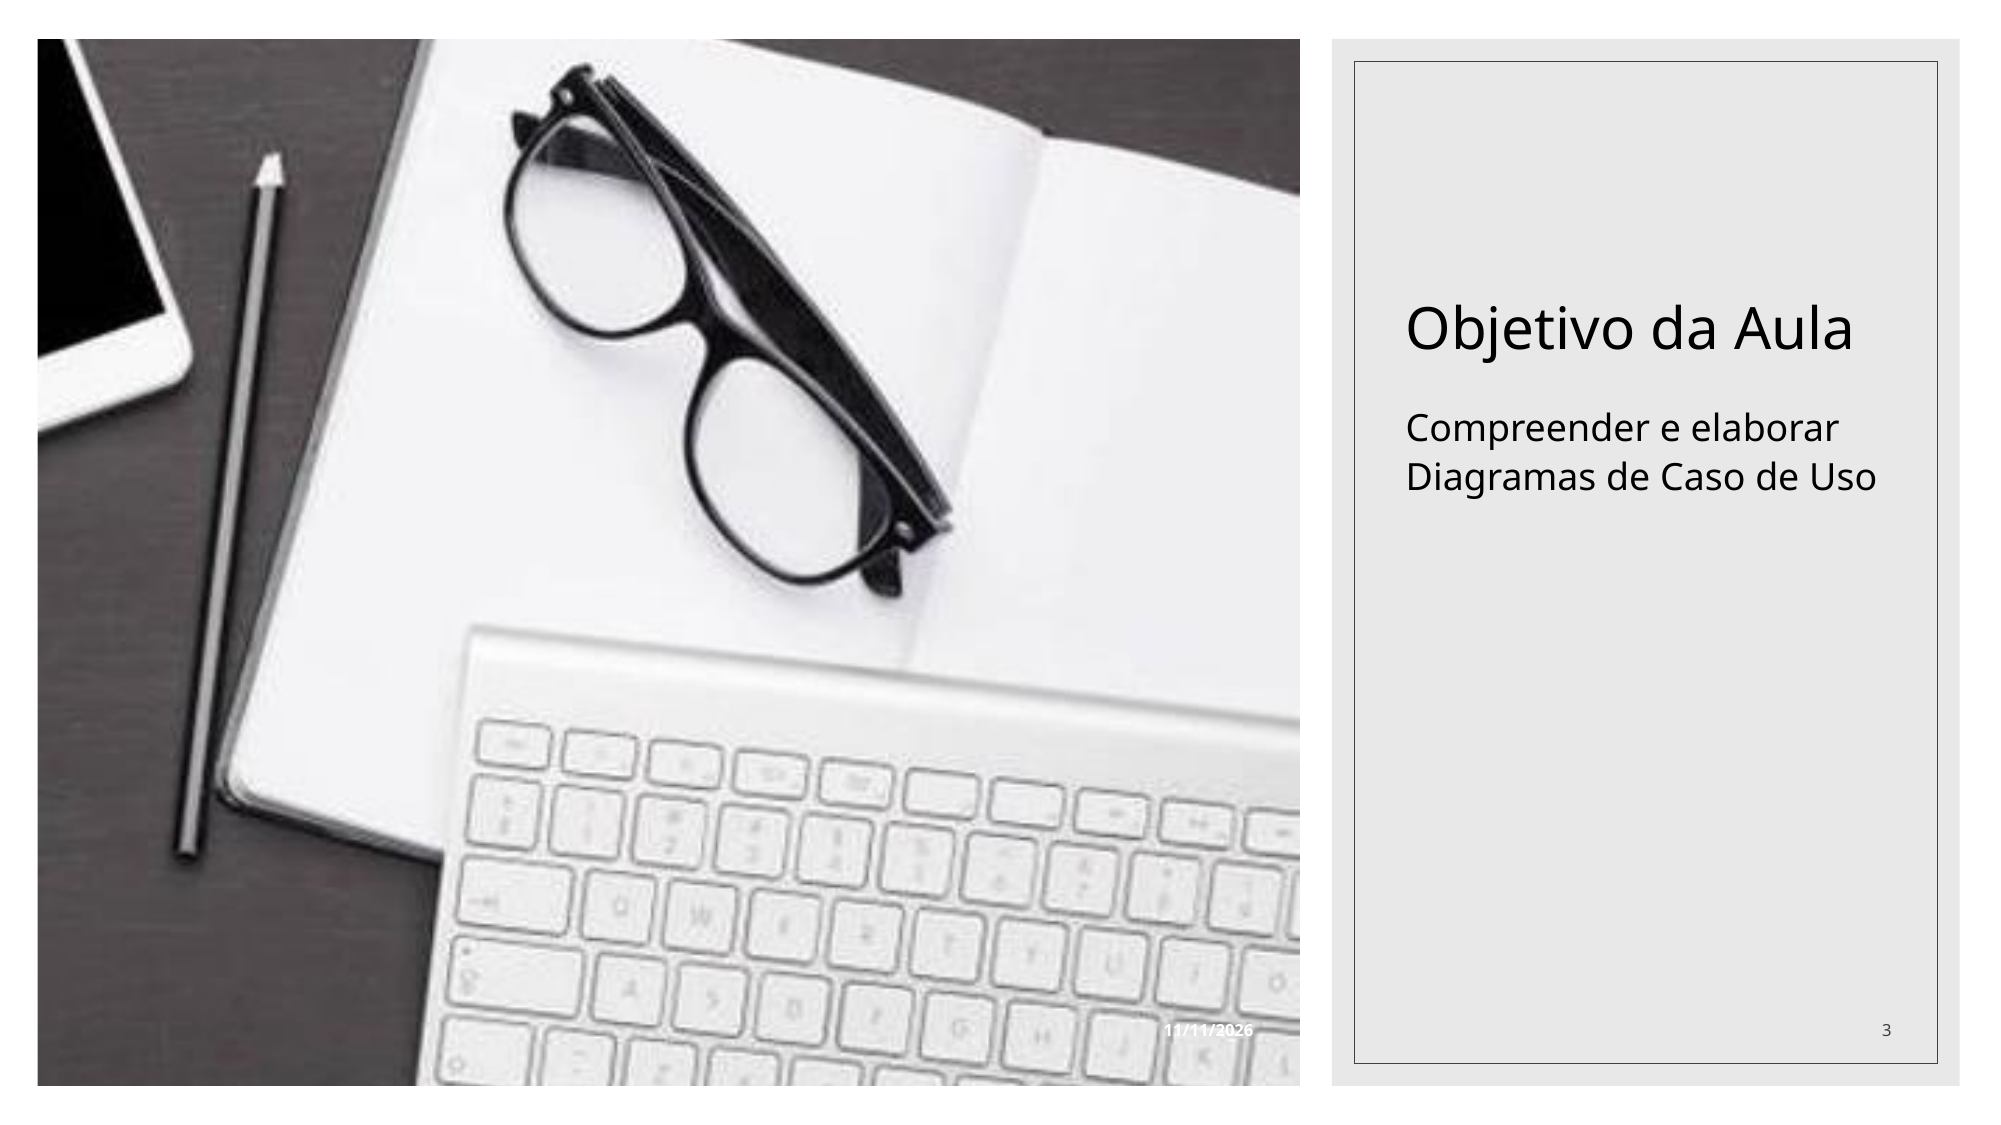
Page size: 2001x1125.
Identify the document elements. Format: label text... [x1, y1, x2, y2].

picture [37, 39, 1300, 1086]
slide_number 3 [1705, 990, 1907, 1050]
title Objetivo da Aula [1390, 98, 1907, 369]
list Compreender e elaborar Diagramas de Caso de Uso [1390, 391, 1907, 968]
